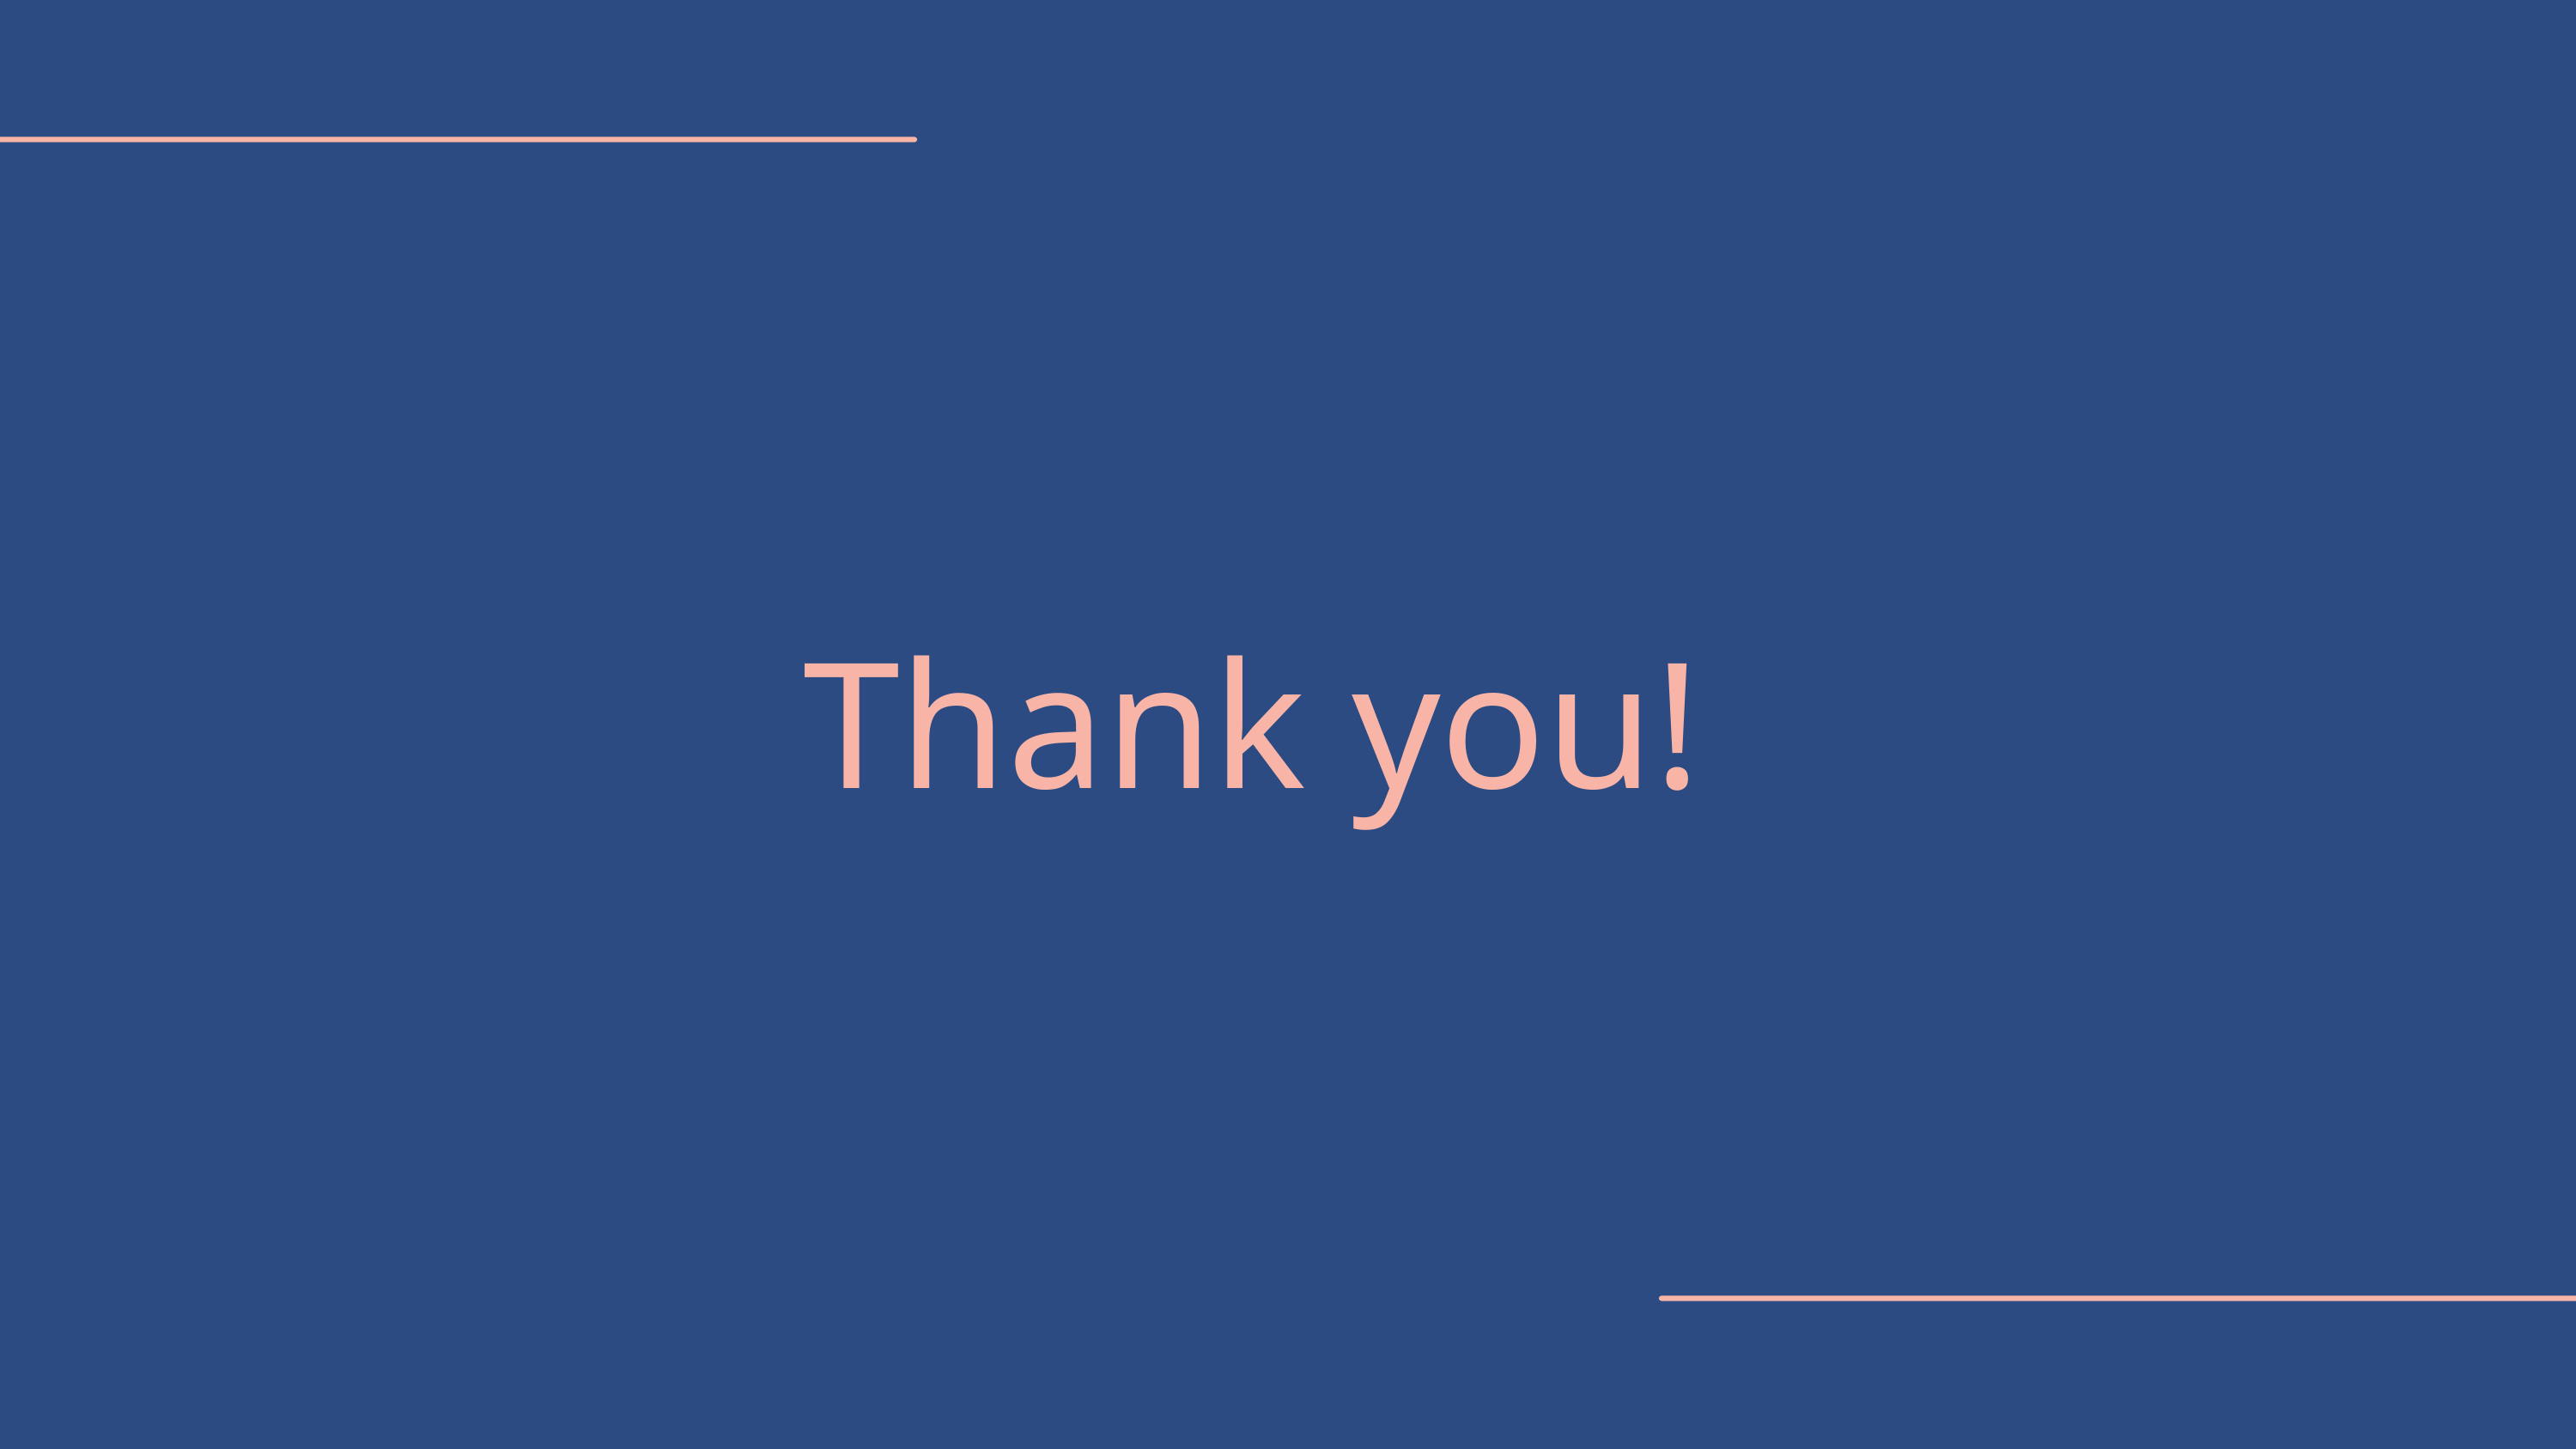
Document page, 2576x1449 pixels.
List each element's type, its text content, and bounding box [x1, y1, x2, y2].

text_box Thank you! [802, 640, 1773, 824]
